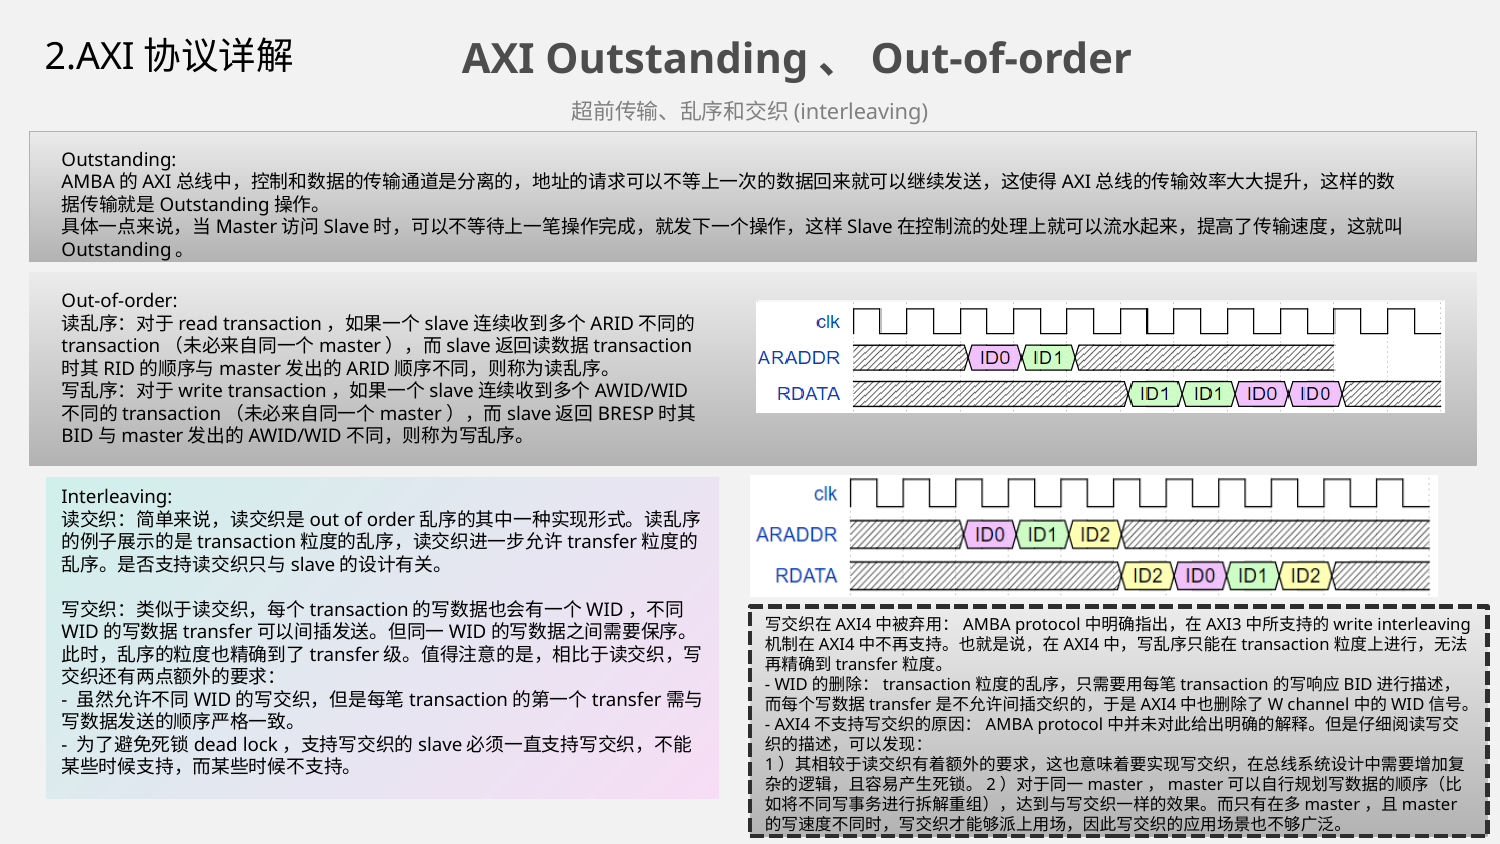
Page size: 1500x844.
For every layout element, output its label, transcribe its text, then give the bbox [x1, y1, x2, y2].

text_box AXI Outstanding、Out-of-order [371, 24, 1223, 89]
text_box Interleaving: 读交织：简单来说，读交织是out of order乱序的其中一种实现形式。读乱序的例子展示的是transaction粒度的乱序，读交织进一步允许transfer粒度的乱序。是否支持读交织只与slave的设计有关。 写交织：类似于读交织，每个transaction的写数据也会有一个WID，不同WID的写数据transfer可以间插发送。但同一WID的写数据之间需要保序。此时，乱序的粒度也精确到了transfer级。值得注意的是，相比于读交织，写交织还有两点额外的要求： - 虽然允许不同WID的写交织，但是每笔transaction的第一个transfer需与写数据发送的顺序严格一致。 - 为了避免死锁dead lock，支持写交织的slave必须一直支持写交织，不能某些时候支持，而某些时候不支持。 [46, 477, 720, 799]
picture [749, 475, 1438, 597]
text_box [29, 131, 1477, 262]
text_box 写交织在AXI4中被弃用：AMBA protocol中明确指出，在AXI3中所支持的write interleaving机制在AXI4中不再支持。也就是说，在AXI4中，写乱序只能在transaction粒度上进行，无法再精确到transfer粒度。 - WID的删除：transaction粒度的乱序，只需要用每笔transaction的写响应BID进行描述，而每个写数据transfer是不允许间插交织的，于是AXI4中也删除了W channel中的WID信号。 - AXI4不支持写交织的原因：AMBA protocol中并未对此给出明确的解释。但是仔细阅读写交织的描述，可以发现： 1）其相较于读交织有着额外的要求，这也意味着要实现写交织，在总线系统设计中需要增加复杂的逻辑，且容易产生死锁。2）对于同一master，master可以自行规划写数据的顺序（比如将不同写事务进行拆解重组），达到与写交织一样的效果。而只有在多master，且master的写速度不同时，写交织才能够派上用场，因此写交织的应用场景也不够广泛。 [749, 606, 1488, 837]
text_box 2.AXI协议详解 [29, 24, 361, 84]
text_box 超前传输、乱序和交织(interleaving) [474, 89, 1025, 131]
picture [756, 300, 1445, 413]
text_box Outstanding: AMBA的AXI总线中，控制和数据的传输通道是分离的，地址的请求可以不等上一次的数据回来就可以继续发送，这使得AXI总线的传输效率大大提升，这样的数据传输就是Outstanding操作。 具体一点来说，当Master访问Slave时，可以不等待上一笔操作完成，就发下一个操作，这样Slave在控制流的处理上就可以流水起来，提高了传输速度，这就叫Outstanding。 [46, 140, 1424, 260]
text_box [29, 272, 1477, 466]
text_box Out-of-order: 读乱序：对于read transaction，如果一个slave连续收到多个ARID不同的transaction（未必来自同一个master），而slave返回读数据transaction时其RID的顺序与master发出的ARID顺序不同，则称为读乱序。 写乱序：对于write transaction，如果一个slave连续收到多个AWID/WID不同的transaction（未必来自同一个master），而slave返回BRESP时其BID与master发出的AWID/WID不同，则称为写乱序。 [46, 281, 720, 456]
